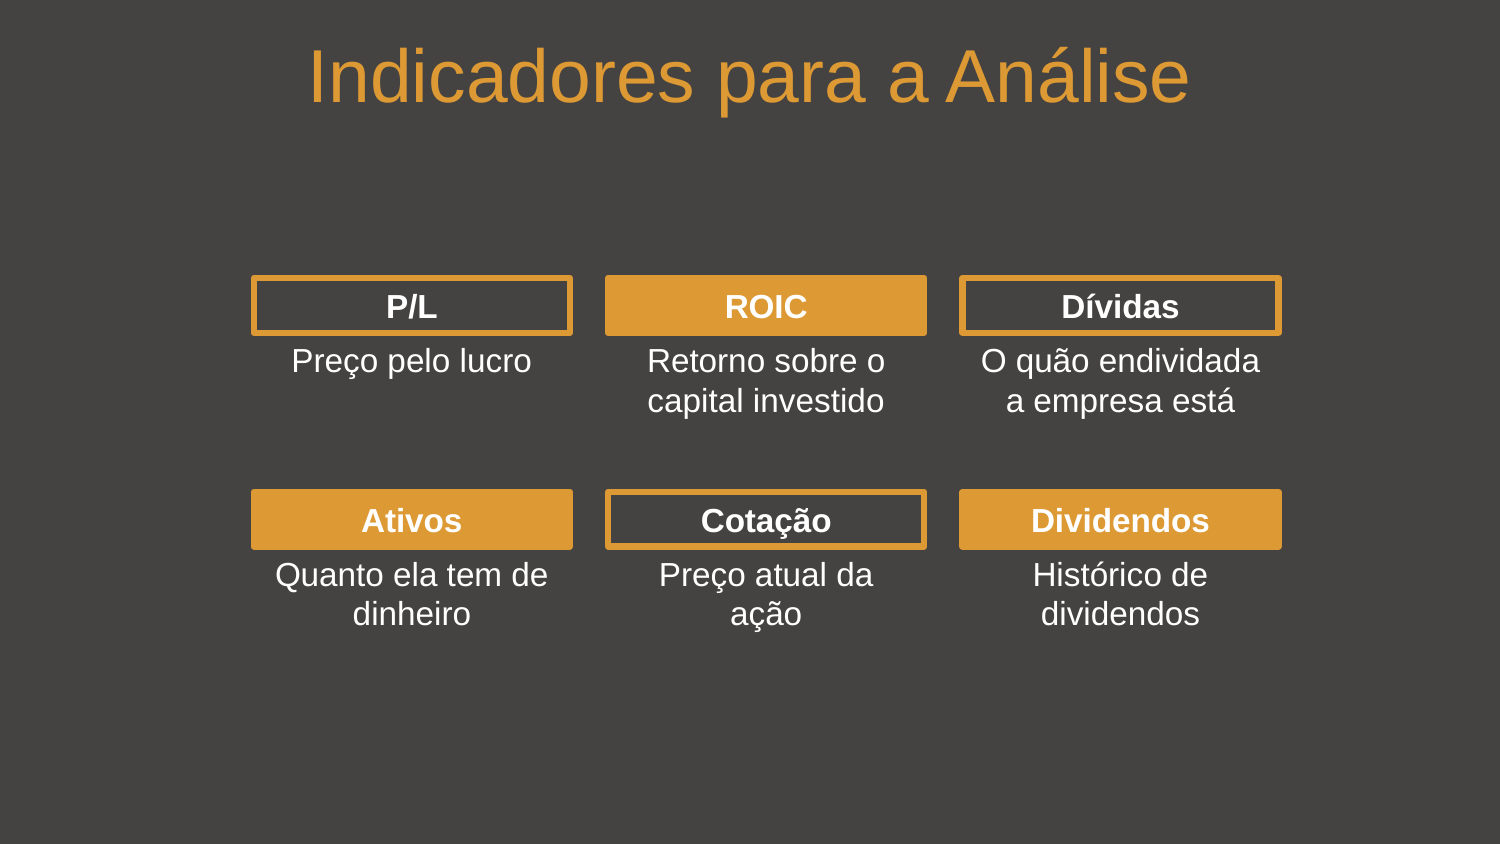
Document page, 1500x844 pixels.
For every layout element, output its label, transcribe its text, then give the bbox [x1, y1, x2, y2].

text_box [253, 491, 571, 642]
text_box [962, 277, 1279, 428]
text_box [962, 491, 1279, 642]
list Indicadores para a Análise [0, 25, 1500, 120]
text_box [607, 277, 925, 428]
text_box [253, 277, 571, 388]
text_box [607, 491, 925, 642]
